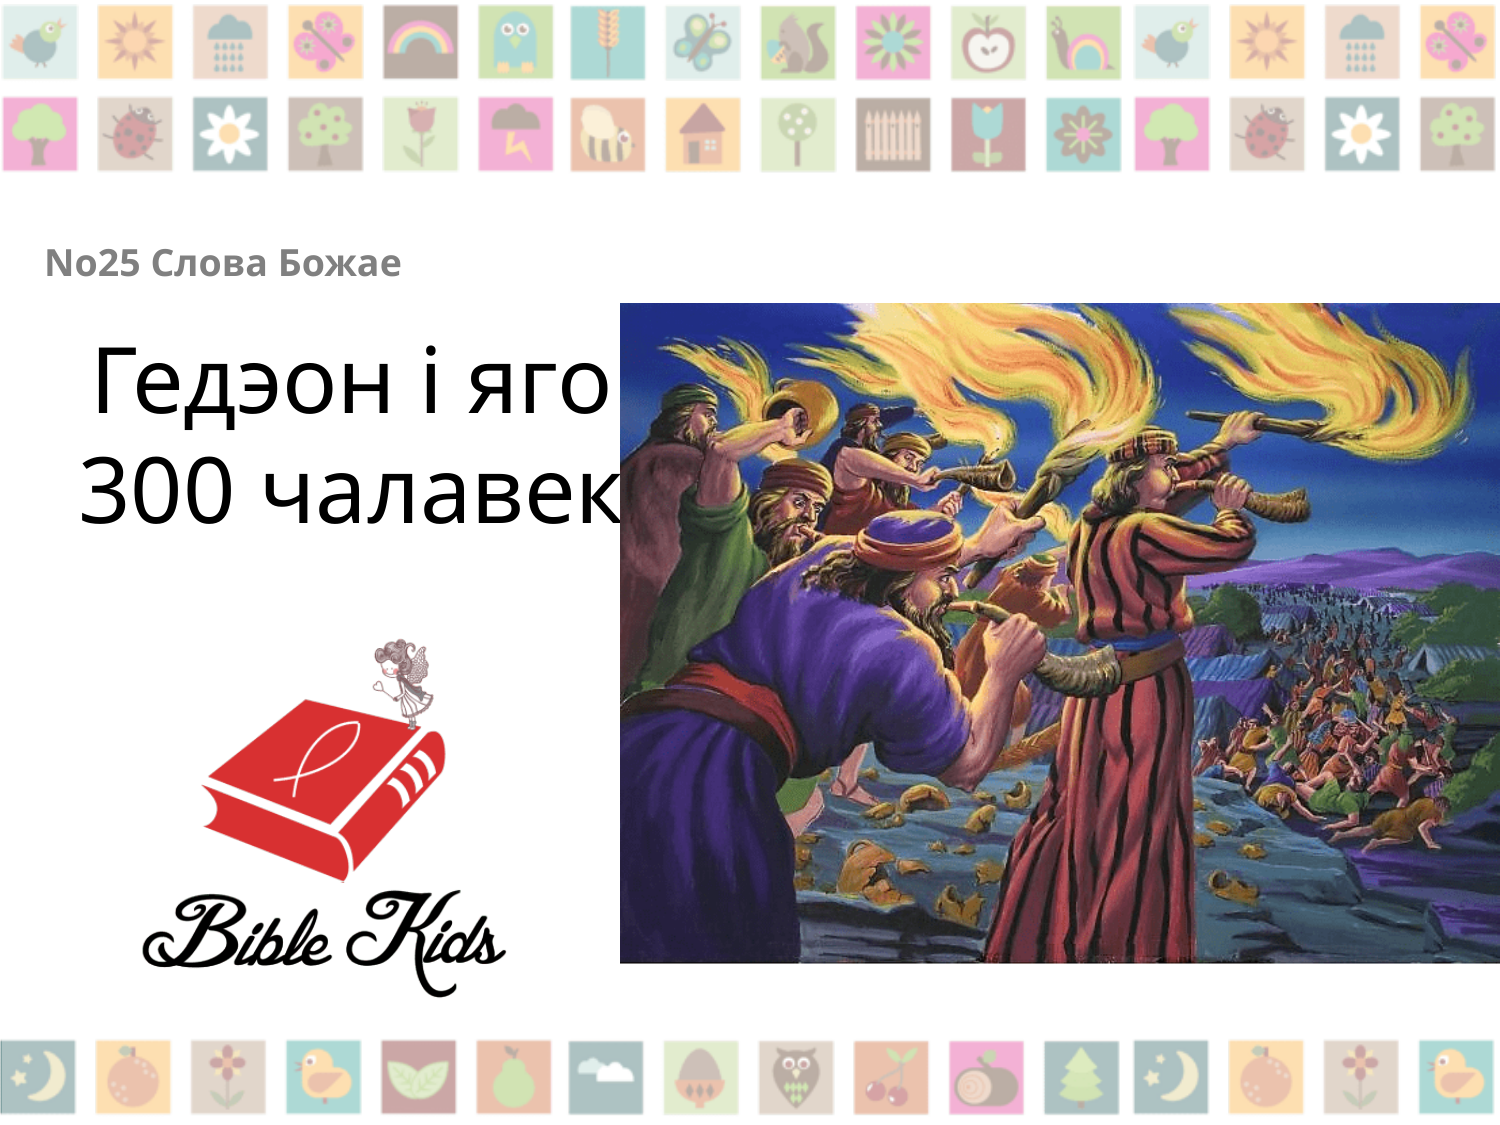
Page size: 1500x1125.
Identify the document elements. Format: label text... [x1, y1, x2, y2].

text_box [0, 1028, 1500, 1118]
picture [619, 303, 1500, 965]
picture [117, 600, 544, 1027]
text_box No25 Слова Божае [29, 231, 543, 292]
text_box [0, 3, 1500, 181]
text_box Гедэон і яго 300 чалавек [29, 314, 614, 550]
